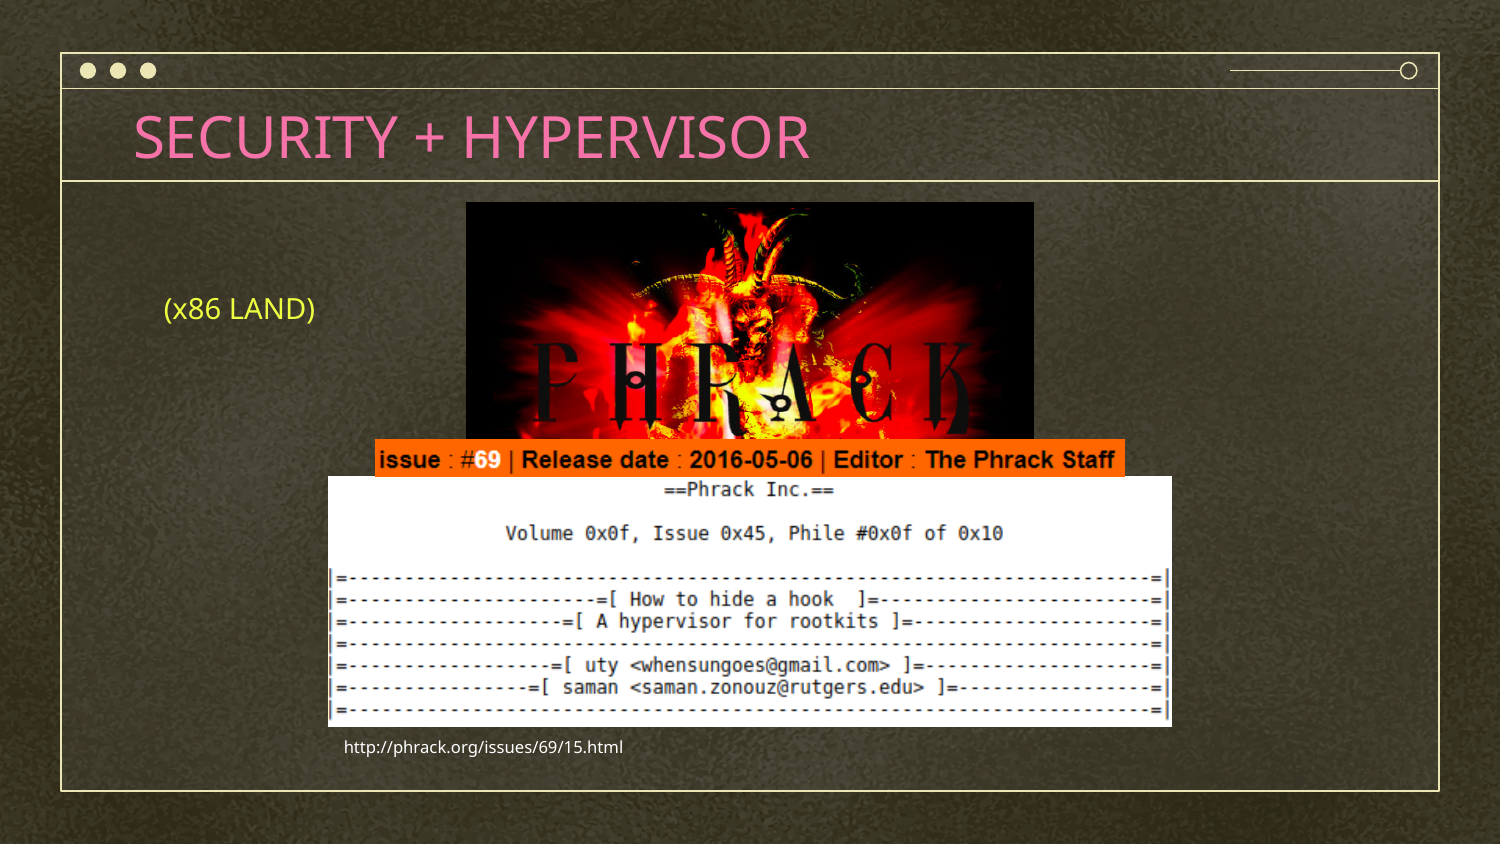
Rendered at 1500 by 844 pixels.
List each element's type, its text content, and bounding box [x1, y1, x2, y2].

text_box http://phrack.org/issues/69/15.html [328, 734, 979, 767]
text_box (x86 LAND) [118, 275, 361, 341]
title SECURITY + HYPERVISOR [118, 88, 1382, 182]
picture [328, 202, 1172, 728]
